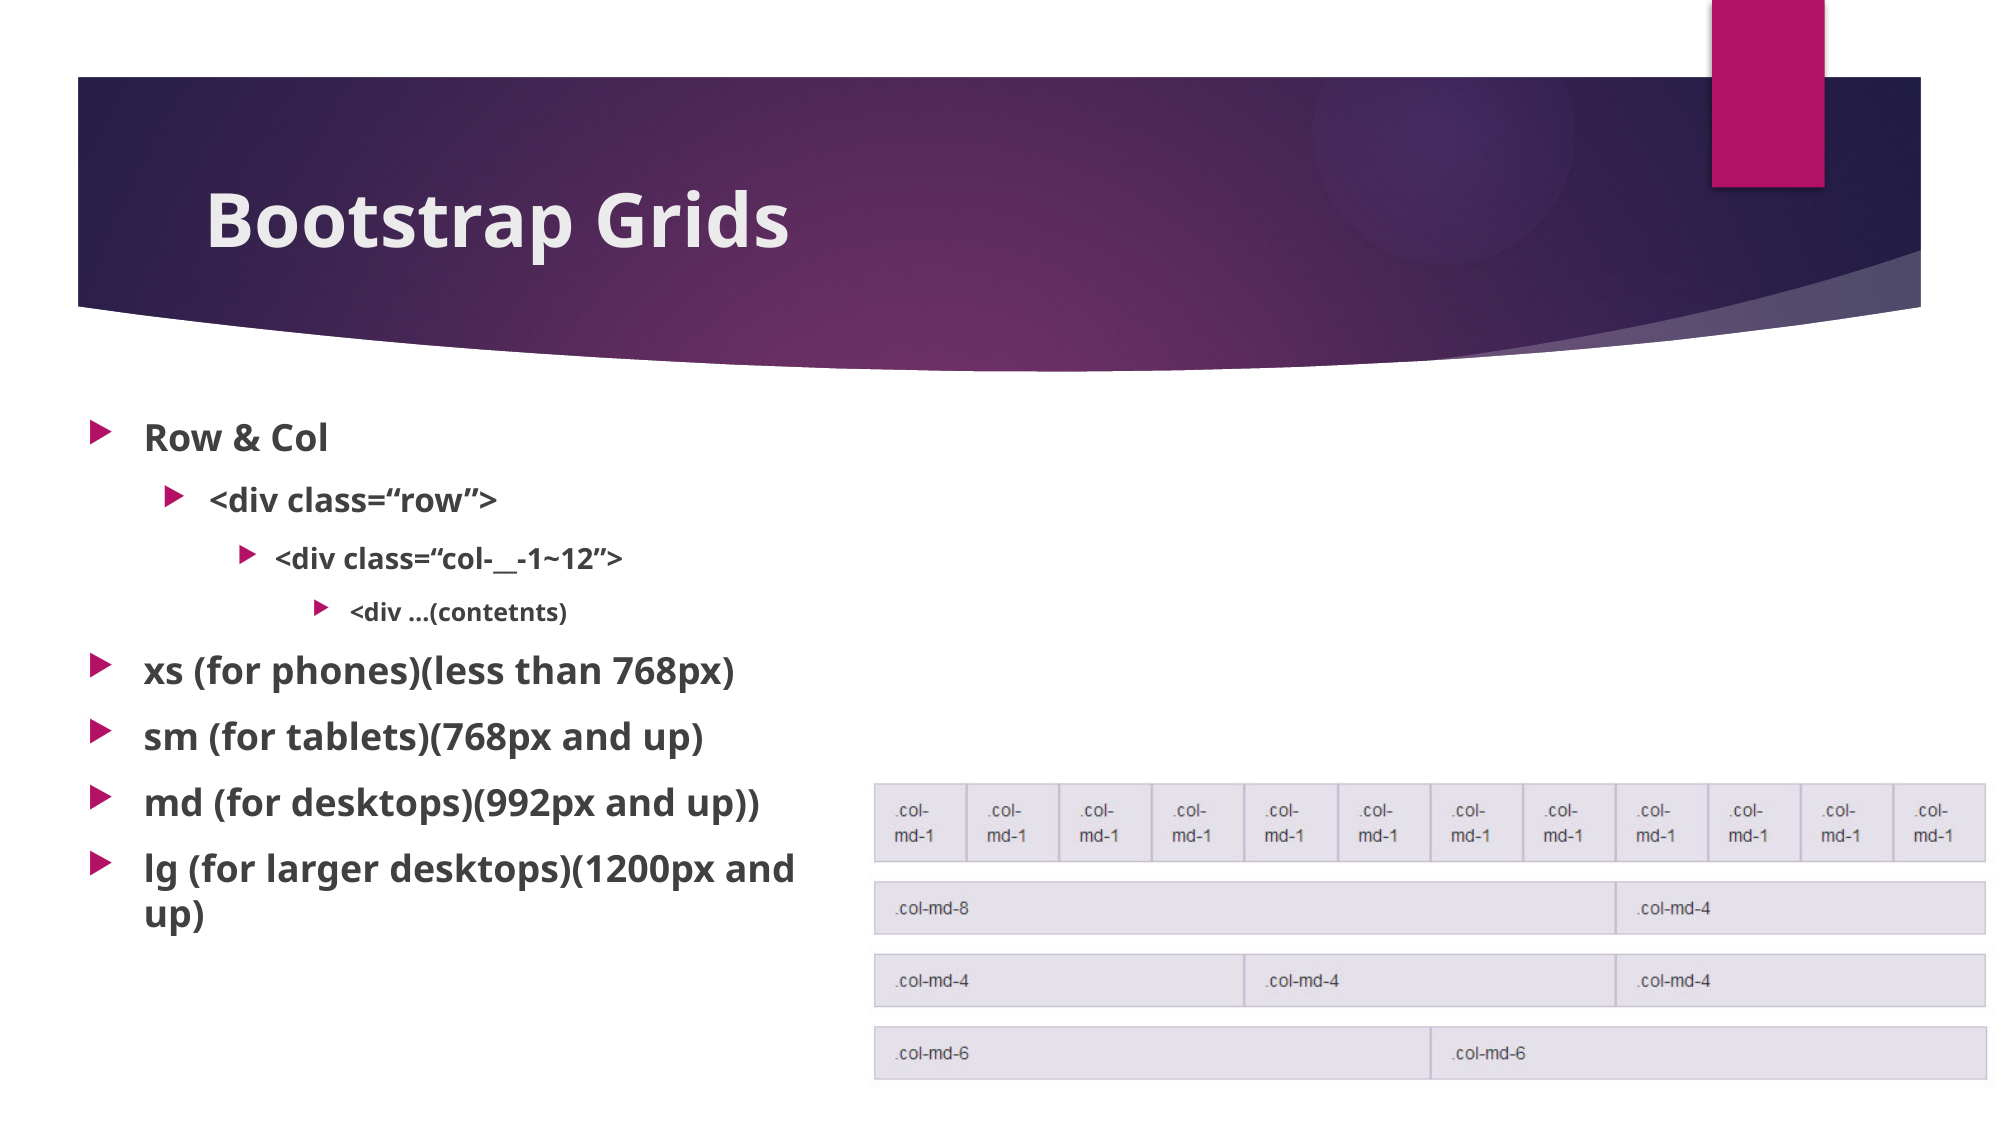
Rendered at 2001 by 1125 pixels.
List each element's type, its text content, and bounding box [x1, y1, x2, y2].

list Row & Col <div class=“row”> <div class=“col-__-1~12”> <div …(contetnts) xs (for phones)(less than 768px) sm (for tablets)(768px and up) md (for desktops)(992px and up)) lg (for larger desktops)(1200px and up) [72, 406, 876, 1090]
picture [858, 772, 2000, 1090]
title Bootstrap Grids [189, 159, 1627, 276]
